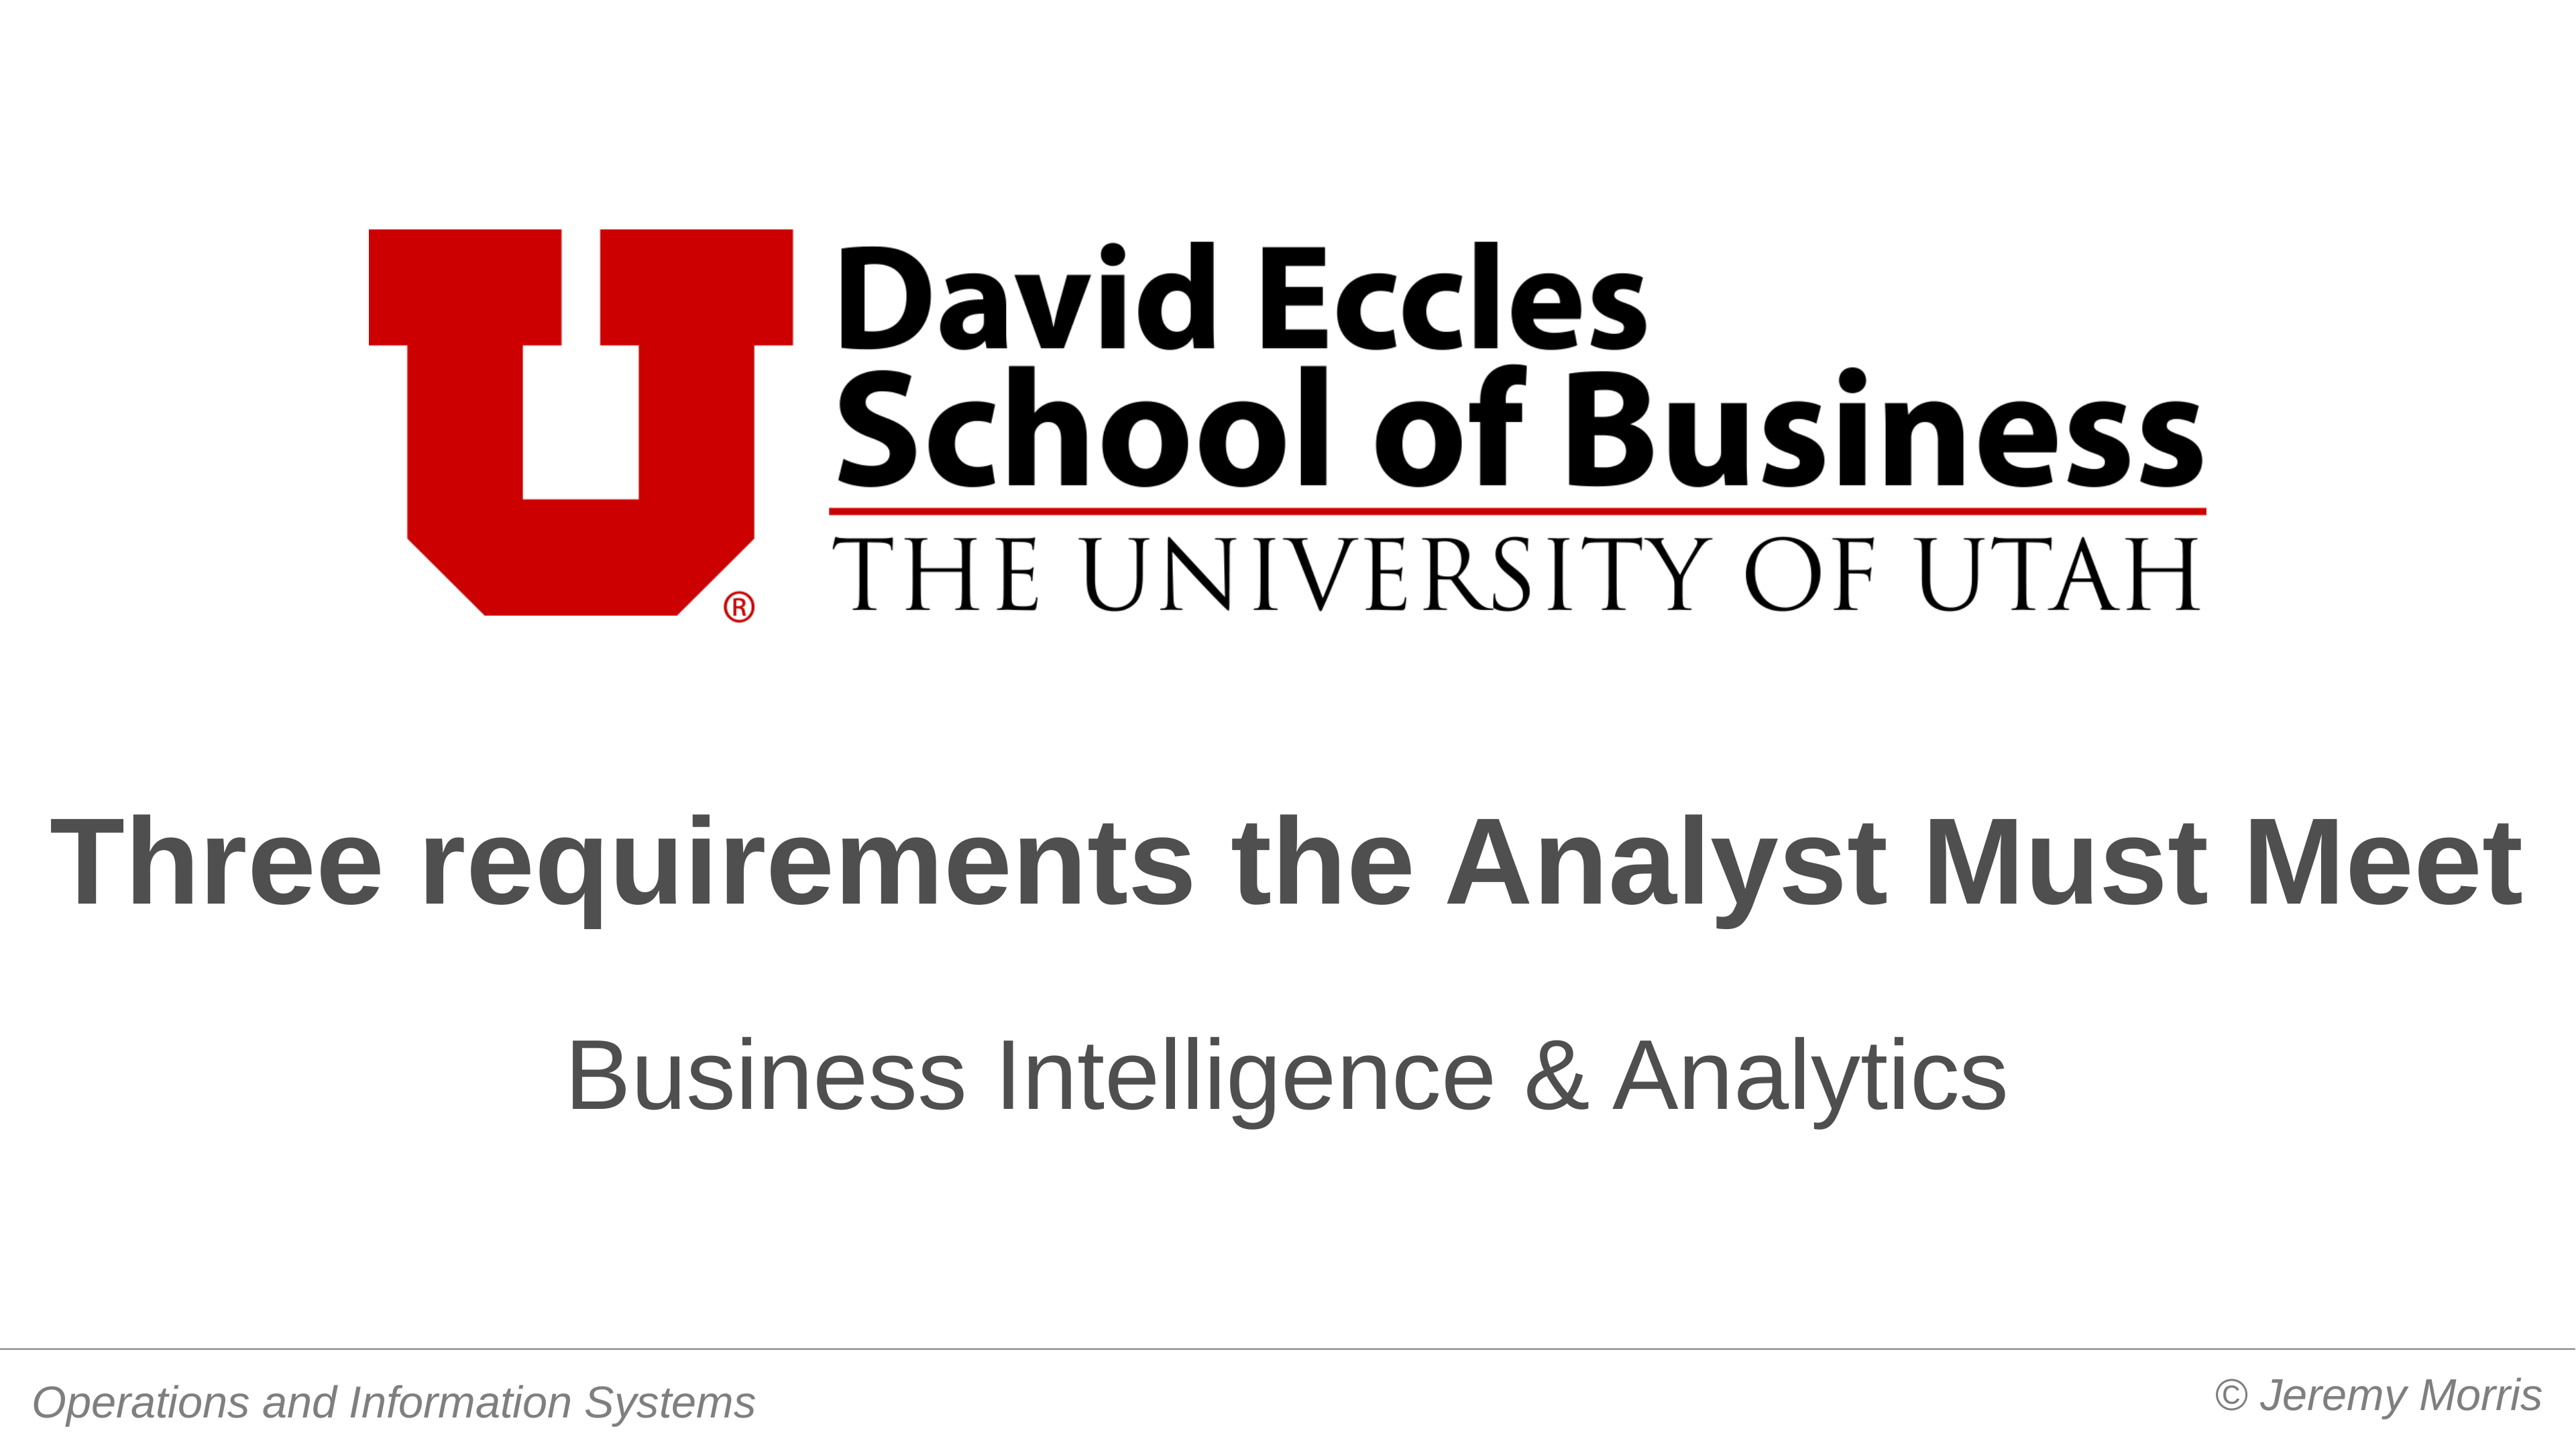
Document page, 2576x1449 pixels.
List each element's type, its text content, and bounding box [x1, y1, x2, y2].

list Three requirements the Analyst Must Meet [0, 769, 2576, 925]
picture [369, 229, 2206, 623]
text_box Business Intelligence & Analytics [0, 1001, 2576, 1139]
